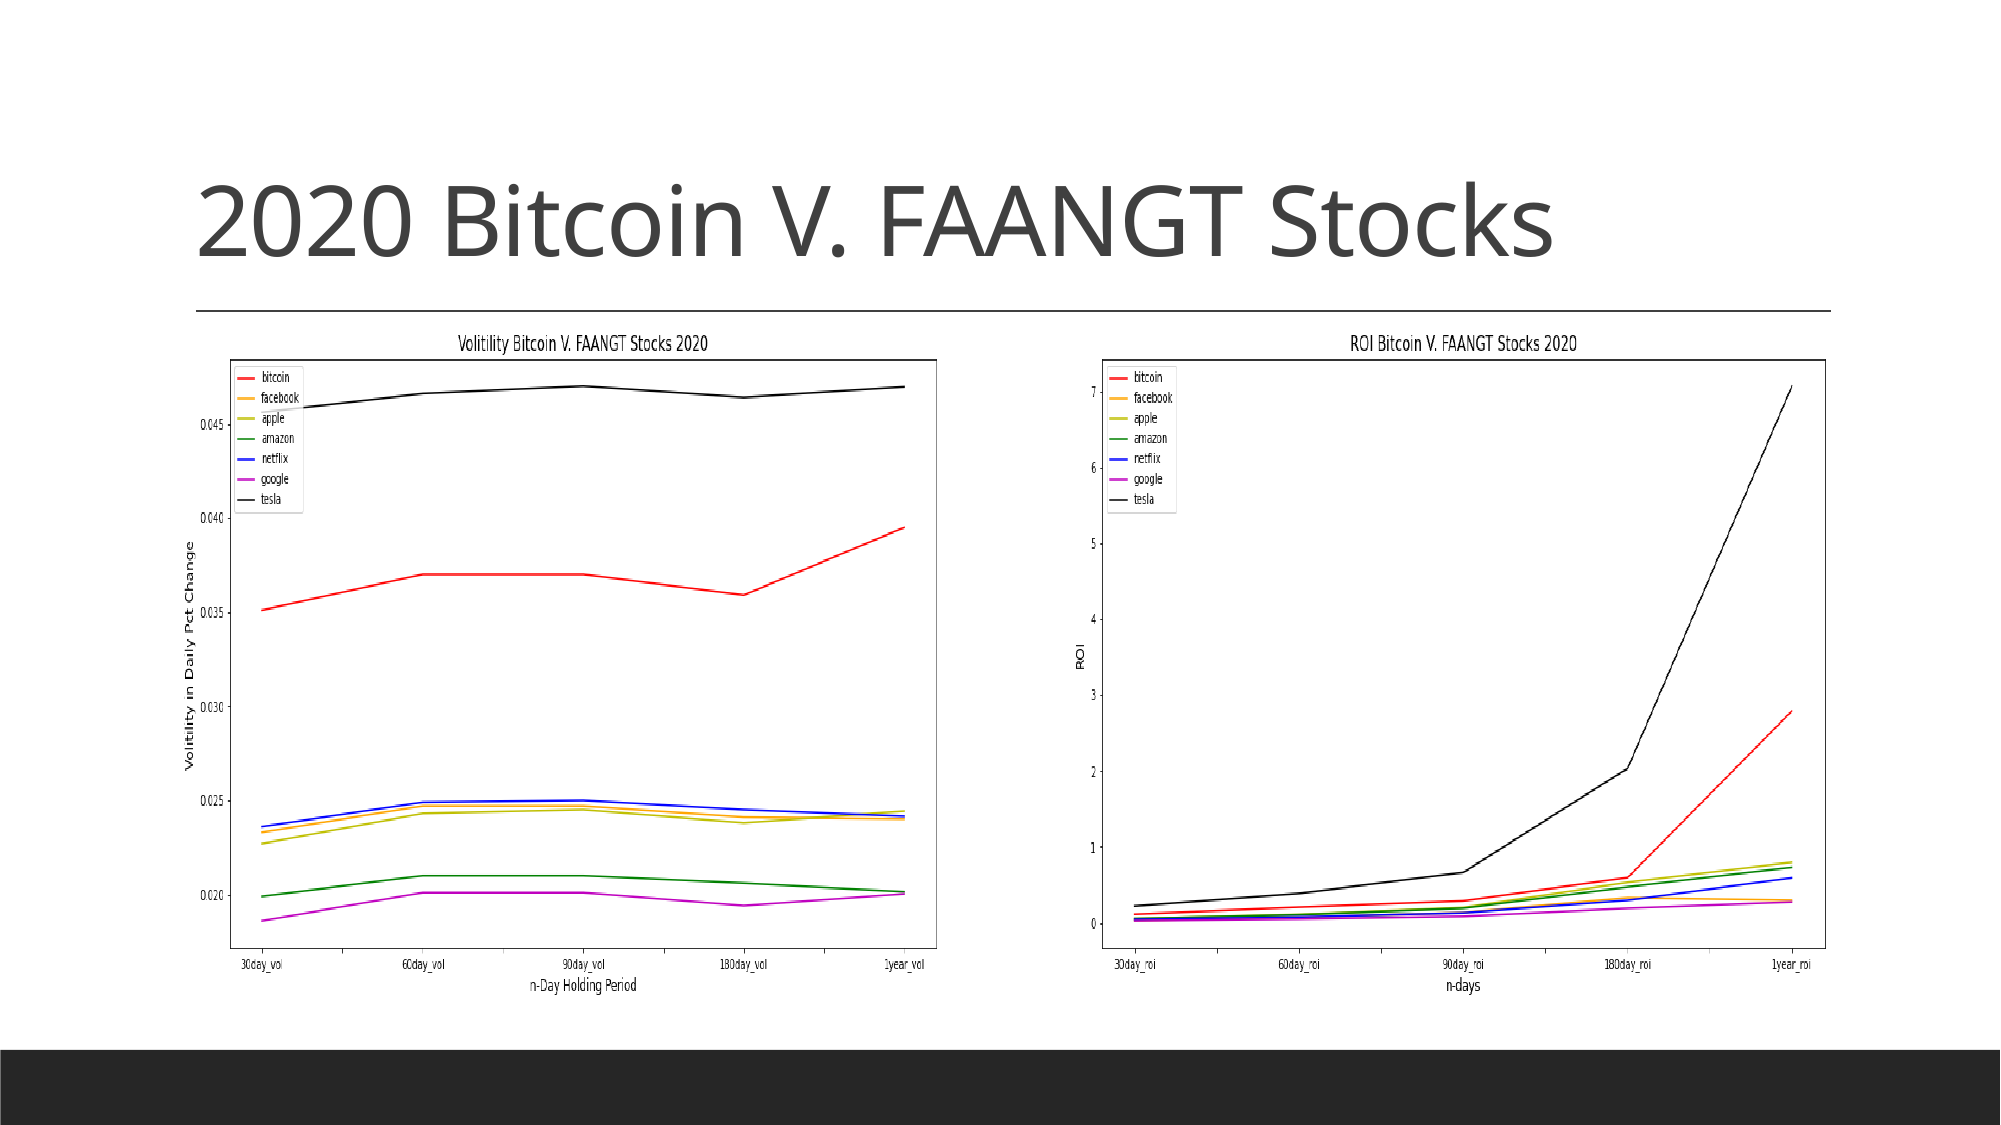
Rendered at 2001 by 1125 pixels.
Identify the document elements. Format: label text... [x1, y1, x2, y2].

title 2020 Bitcoin V. FAANGT Stocks [180, 47, 1830, 285]
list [179, 326, 942, 1006]
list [1068, 326, 1831, 1006]
